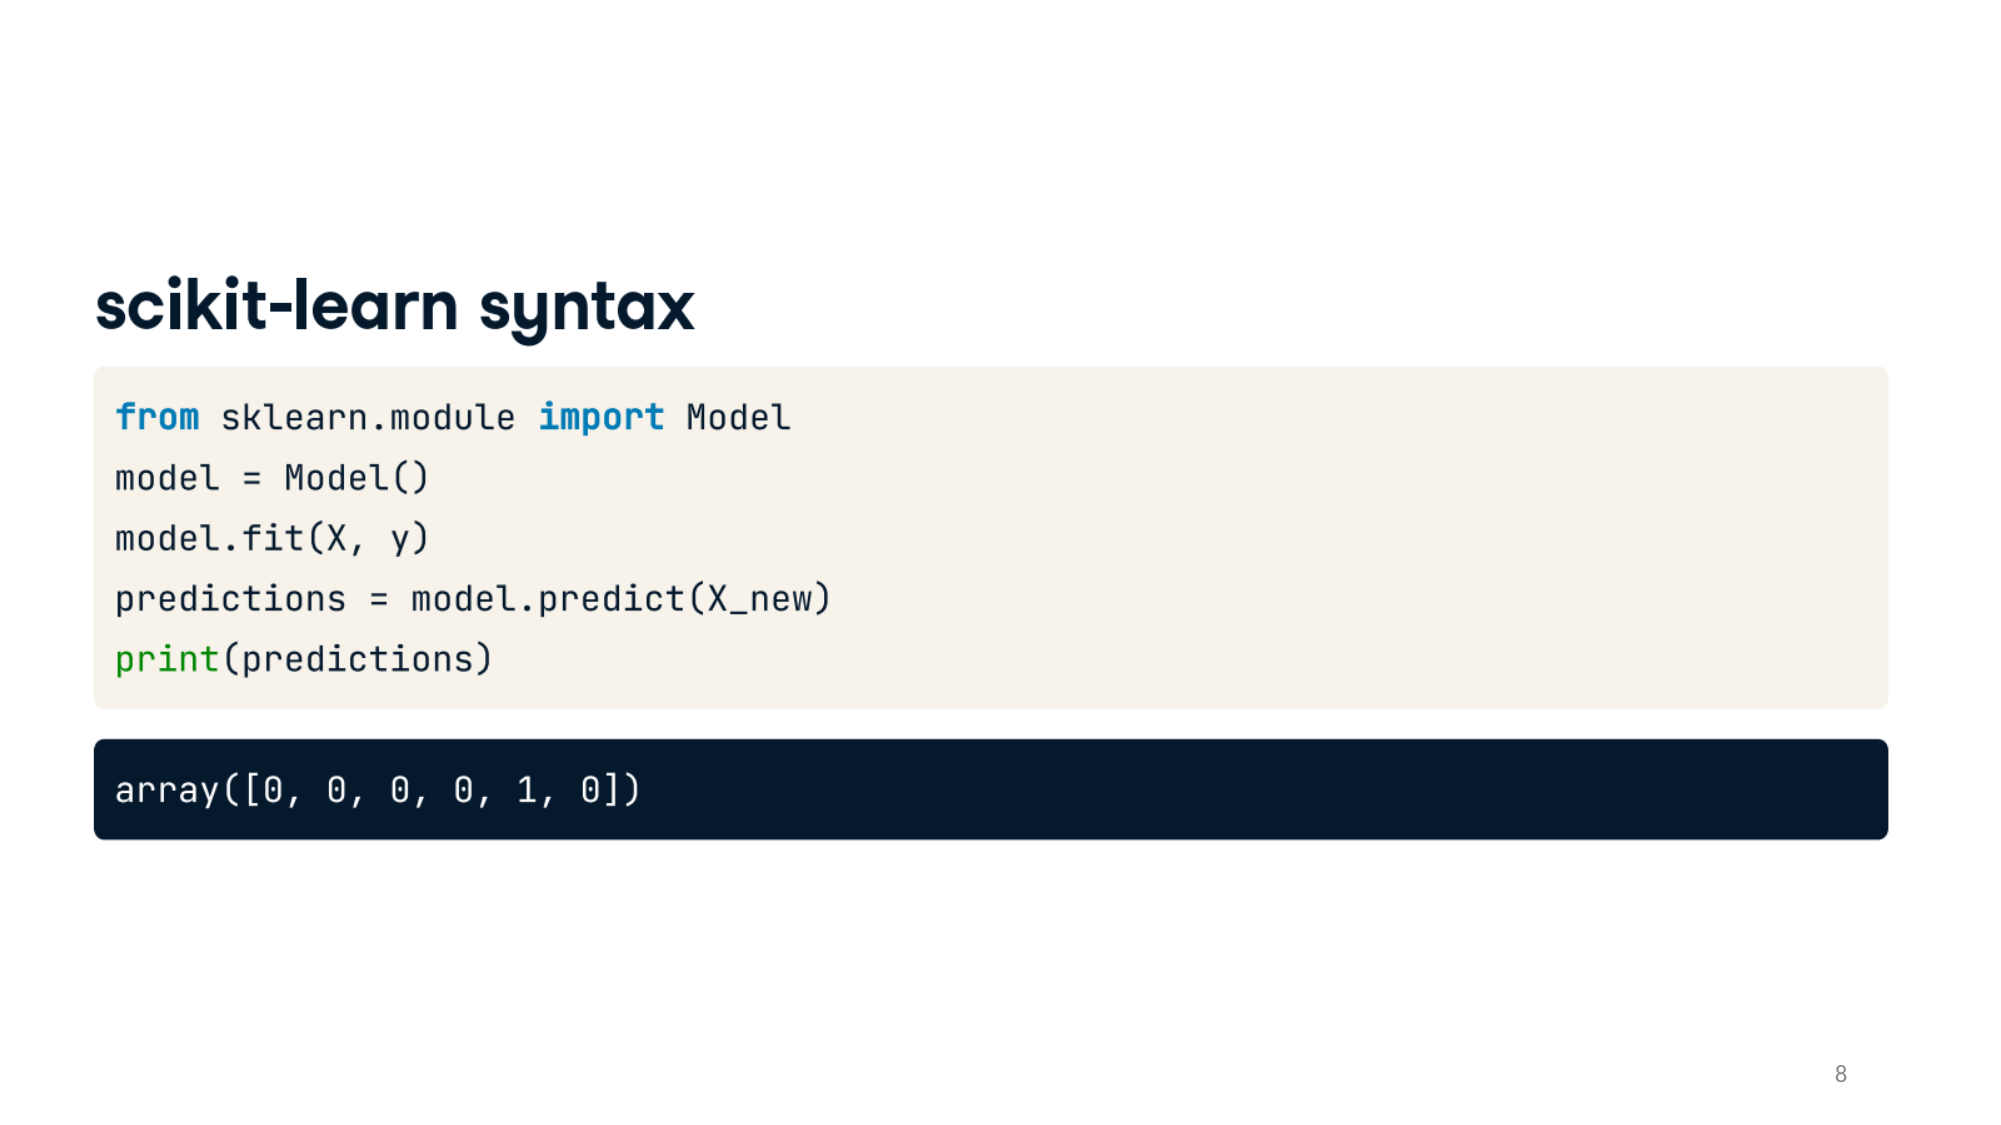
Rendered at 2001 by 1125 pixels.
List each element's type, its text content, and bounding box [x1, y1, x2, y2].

slide_number 8 [1412, 1042, 1863, 1103]
picture [74, 262, 1926, 862]
